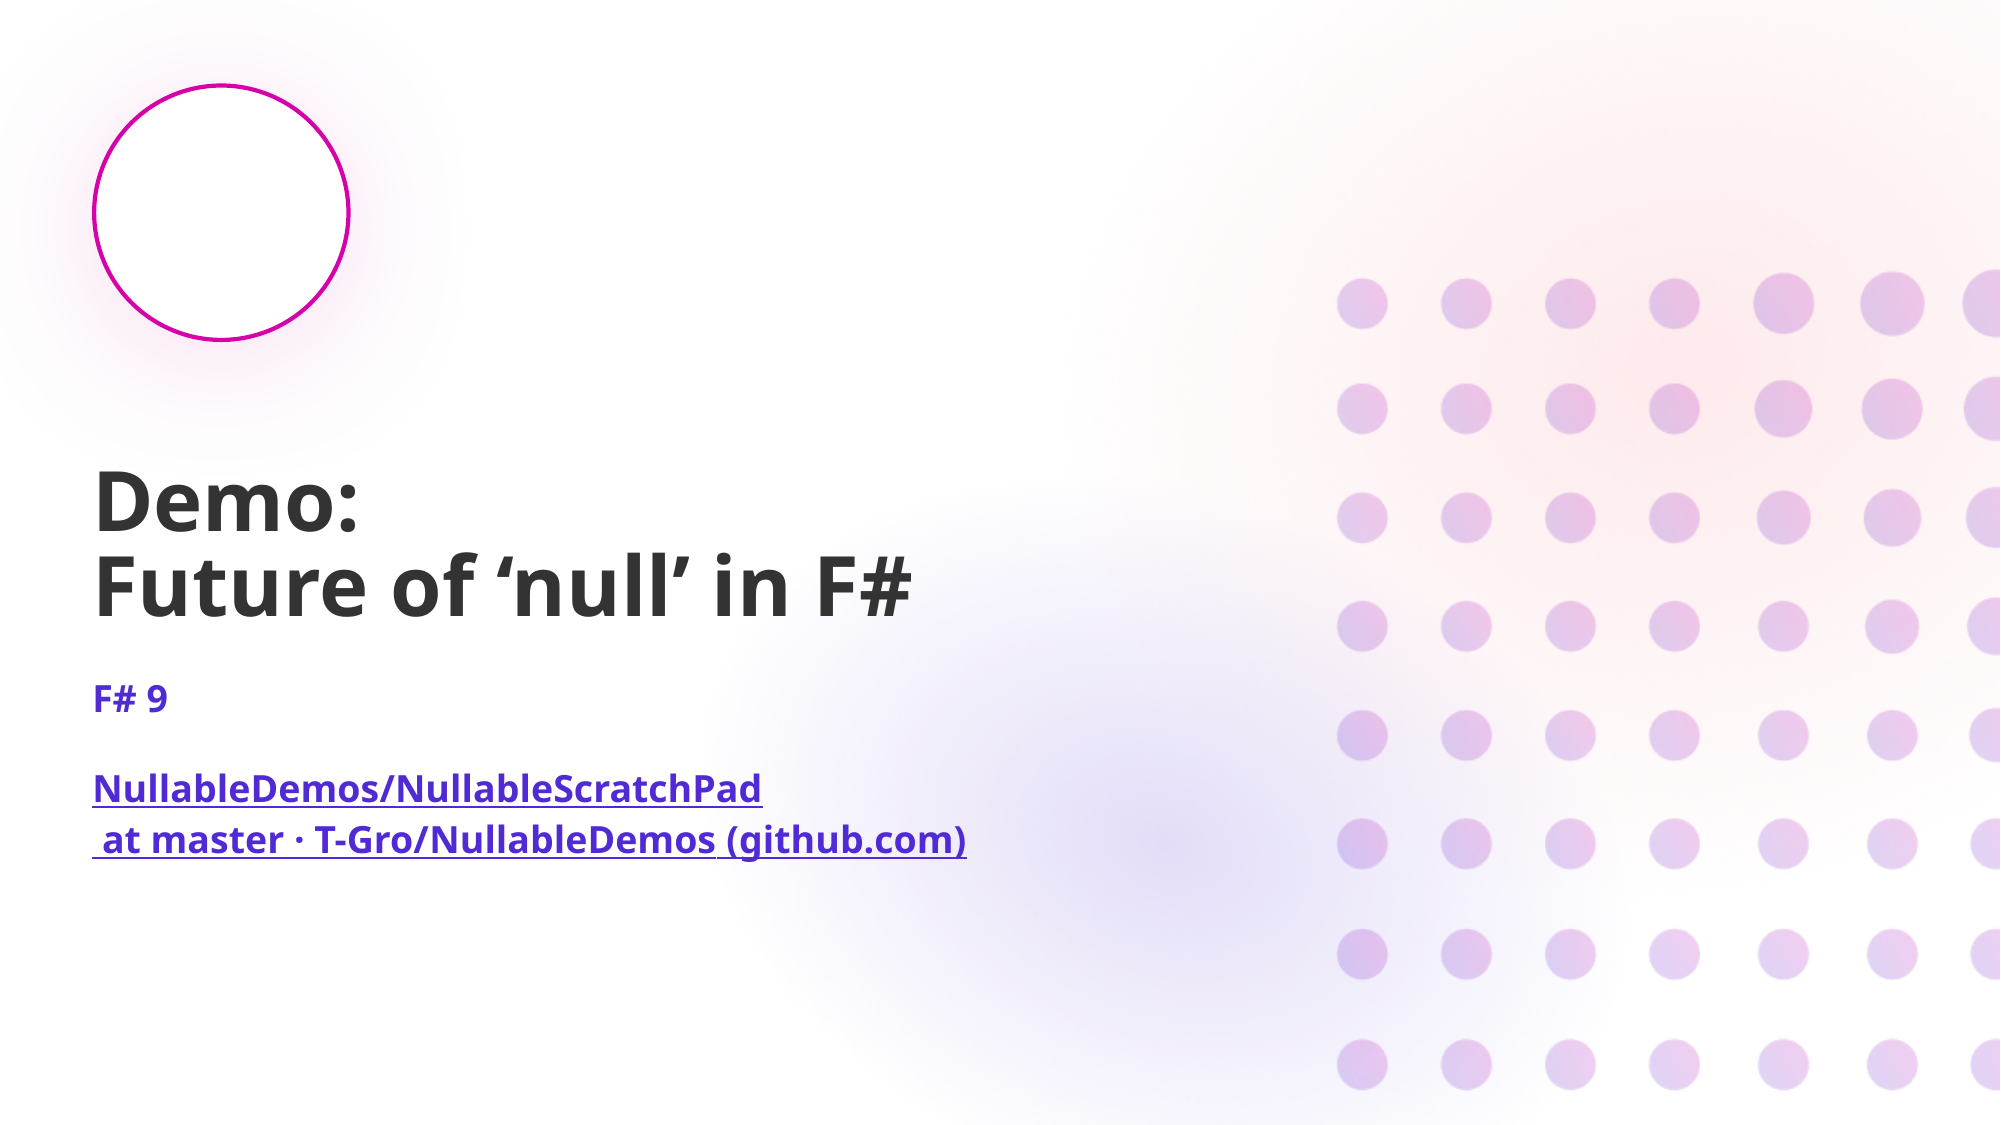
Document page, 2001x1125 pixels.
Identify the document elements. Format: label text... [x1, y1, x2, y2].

list F# 9 NullableDemos/NullableScratchPad at master · T-Gro/NullableDemos (github.com) [92, 675, 987, 857]
title Demo: Future of ‘null’ in F# [92, 463, 987, 636]
picture [117, 109, 325, 317]
picture [538, 0, 2000, 1125]
